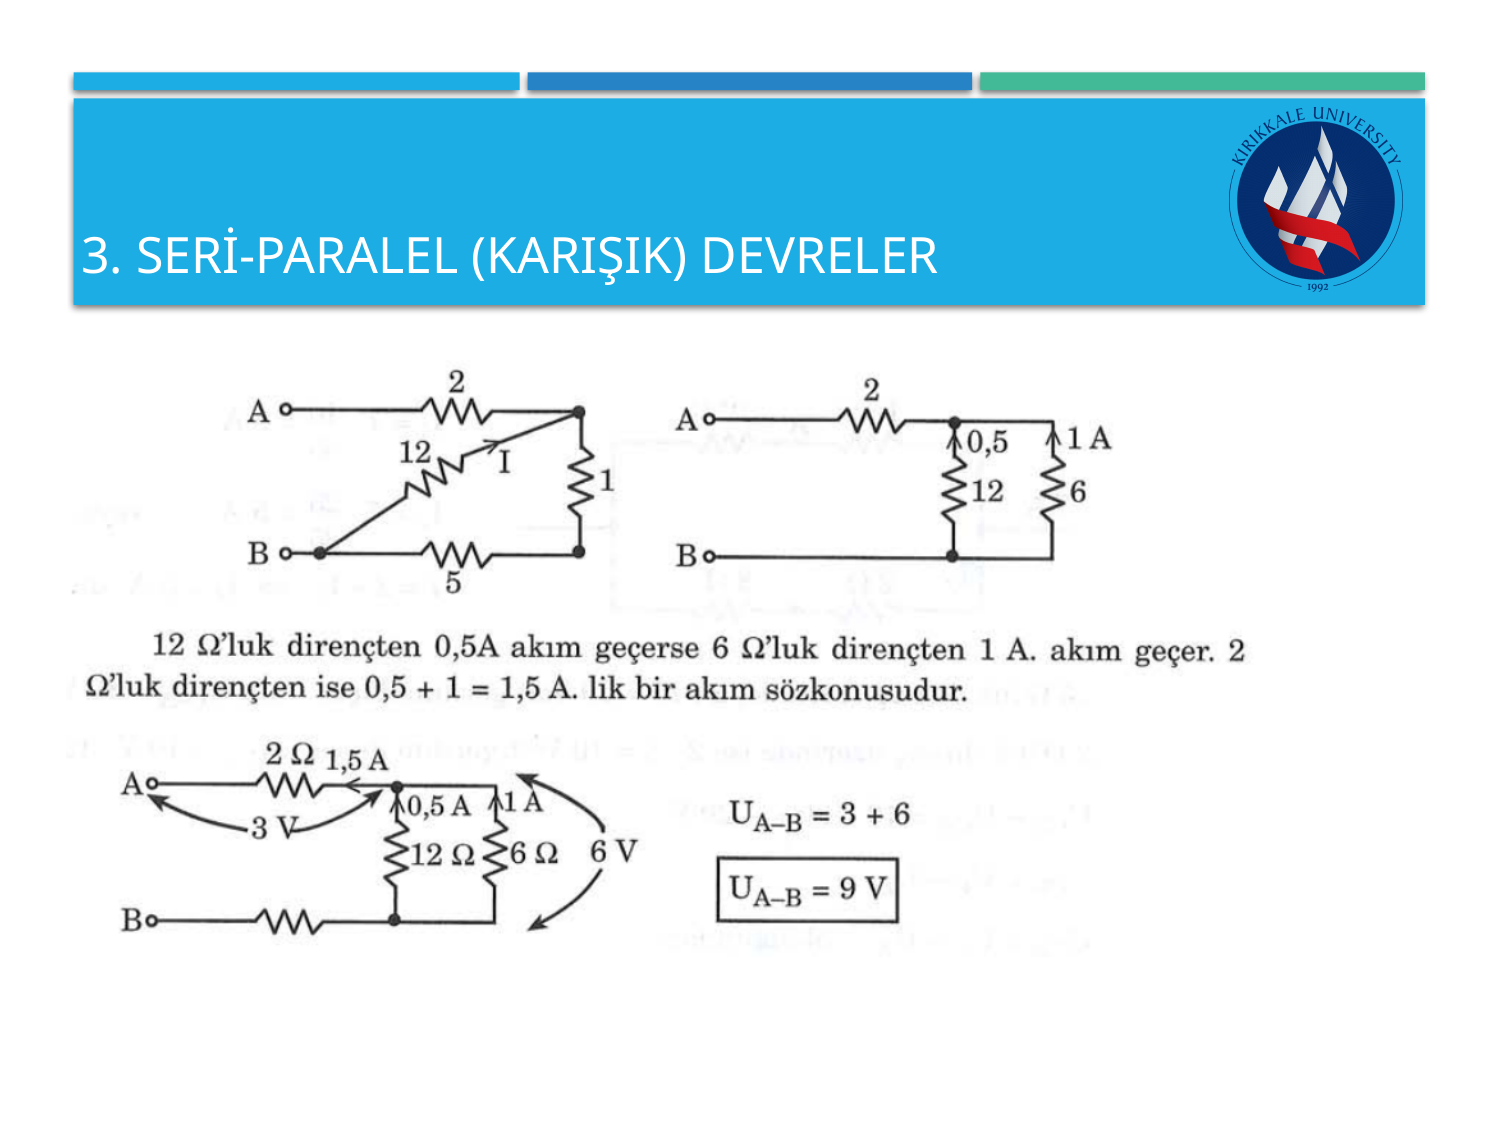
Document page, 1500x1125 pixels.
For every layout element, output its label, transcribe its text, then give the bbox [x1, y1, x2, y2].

picture [65, 348, 1267, 973]
picture [1229, 106, 1404, 292]
title 3. seri-paralel (karışık) devreler [66, 141, 1223, 292]
